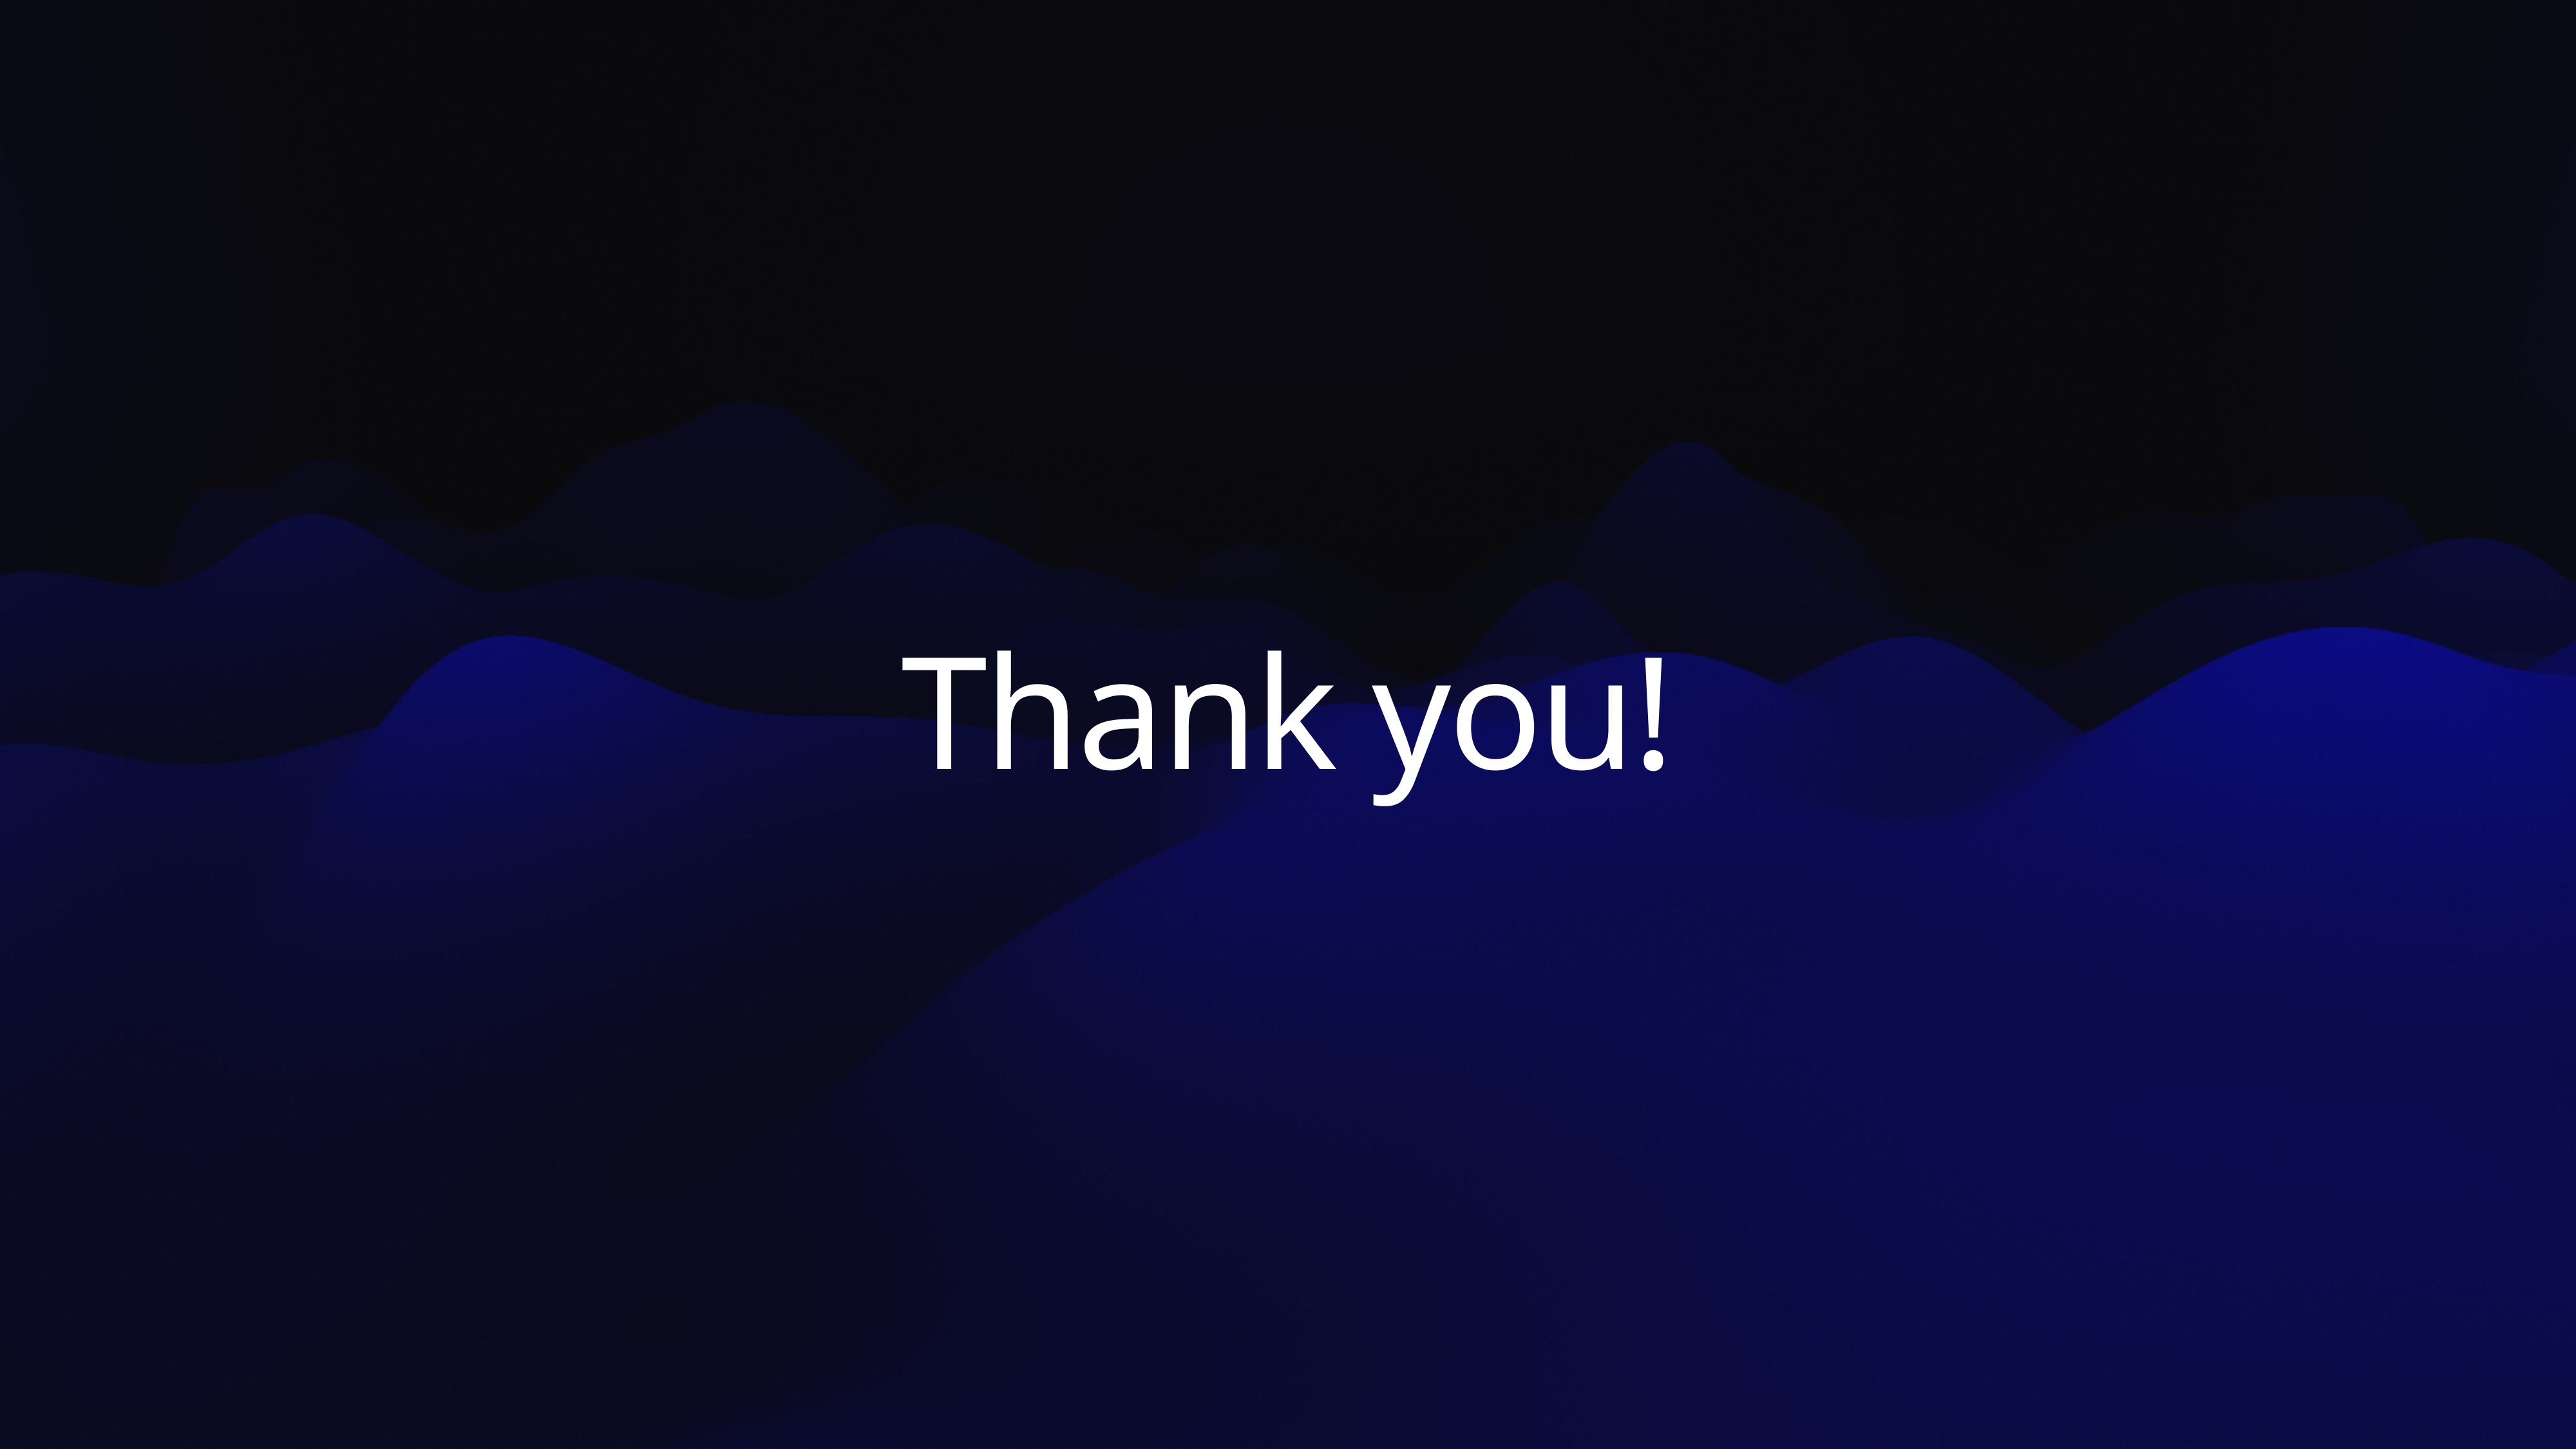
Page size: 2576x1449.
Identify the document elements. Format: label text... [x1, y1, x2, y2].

picture [0, 0, 2576, 1449]
list Thank you! [127, 519, 2449, 930]
